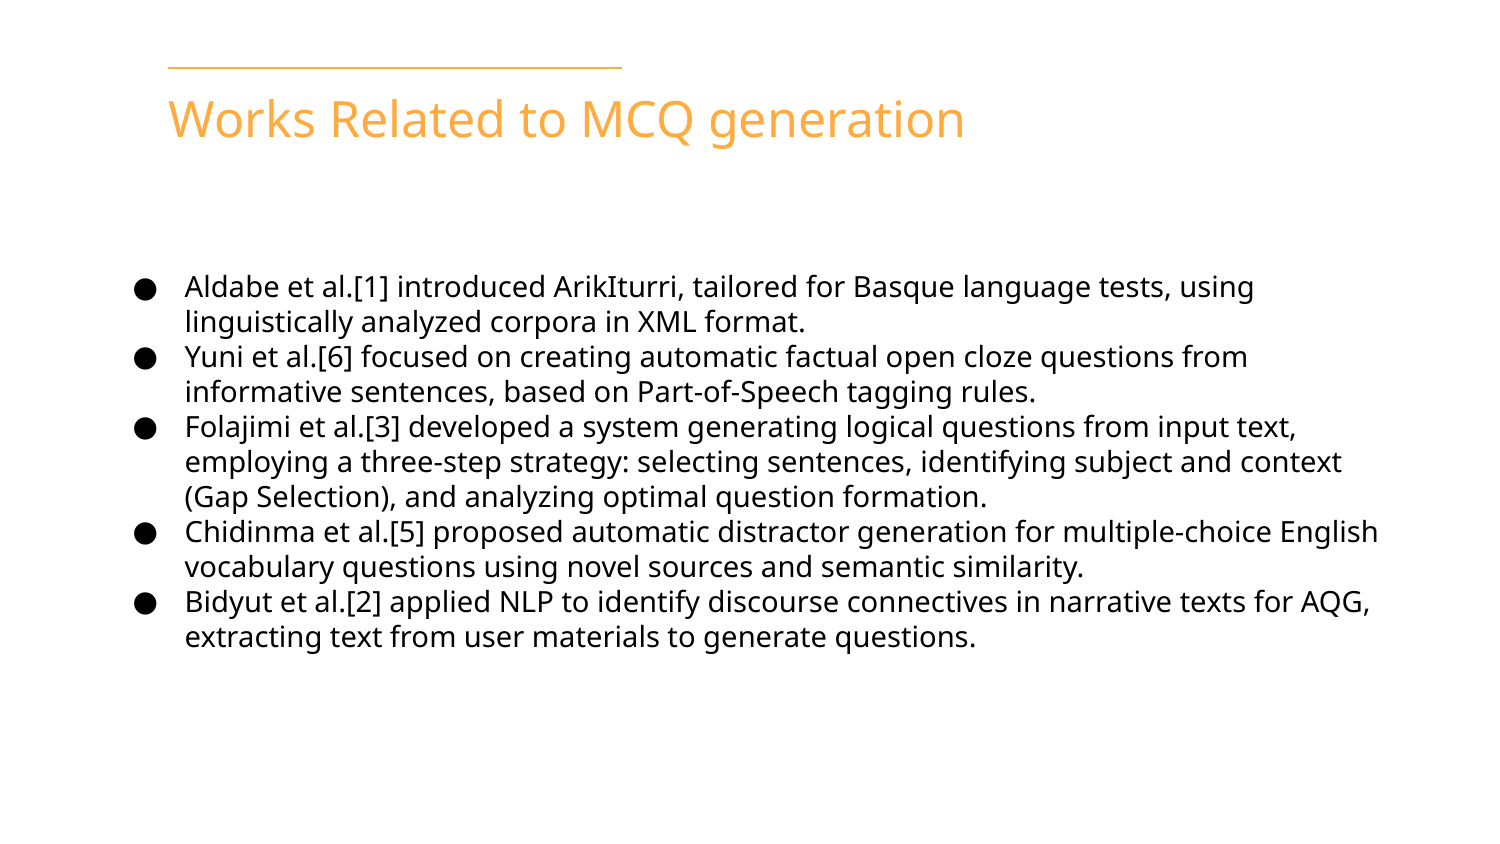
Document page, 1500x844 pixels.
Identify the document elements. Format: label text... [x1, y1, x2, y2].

title Works Related to MCQ generation [153, 72, 1196, 184]
list Aldabe et al.[1] introduced ArikIturri, tailored for Basque language tests, using linguistically analyzed corpora in XML format. Yuni et al.[6] focused on creating automatic factual open cloze questions from informative sentences, based on Part-of-Speech tagging rules. Folajimi et al.[3] developed a system generating logical questions from input text, employing a three-step strategy: selecting sentences, identifying subject and context (Gap Selection), and analyzing optimal question formation. Chidinma et al.[5] proposed automatic distractor generation for multiple-choice English vocabulary questions using novel sources and semantic similarity. Bidyut et al.[2] applied NLP to identify discourse connectives in narrative texts for AQG, extracting text from user materials to generate questions. [94, 184, 1406, 657]
